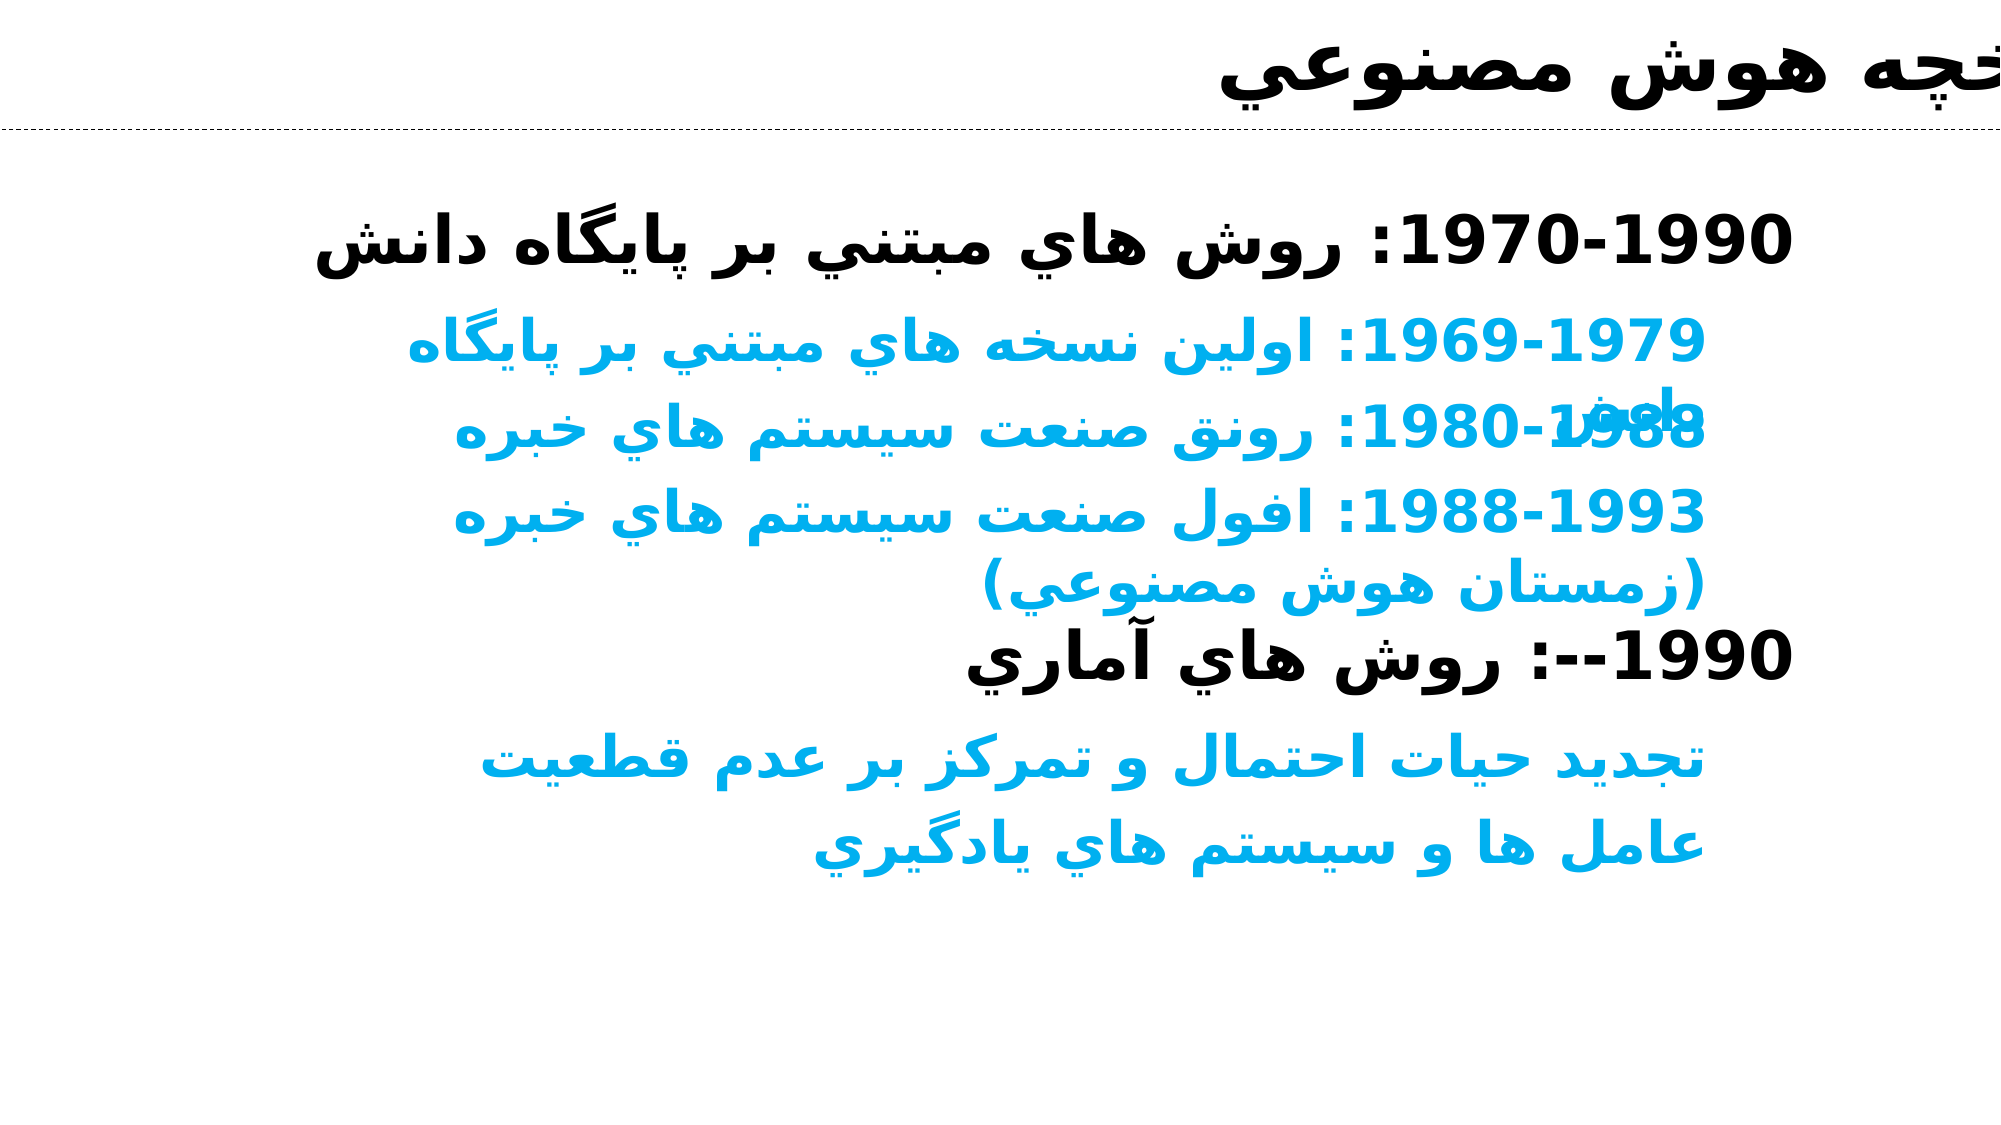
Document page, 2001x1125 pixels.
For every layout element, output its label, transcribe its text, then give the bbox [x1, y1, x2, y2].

text_box عامل ها و سيستم هاي يادگيري [263, 797, 1723, 883]
text_box 1988-1993: افول صنعت سيستم هاي خبره (زمستان هوش مصنوعي) [263, 466, 1723, 622]
text_box تاريخچه هوش مصنوعي [1202, 0, 2000, 115]
text_box 1980-1988: رونق صنعت سيستم هاي خبره [263, 381, 1723, 466]
text_box 1970-1990: روش هاي مبتني بر پايگاه دانش [187, 189, 1811, 285]
text_box 1969-1979: اولين نسخه هاي مبتني بر پايگاه دانش [263, 295, 1723, 381]
text_box 1990--: روش هاي آماري [187, 605, 1811, 701]
text_box تجديد حيات احتمال و تمركز بر عدم قطعيت [263, 711, 1723, 797]
